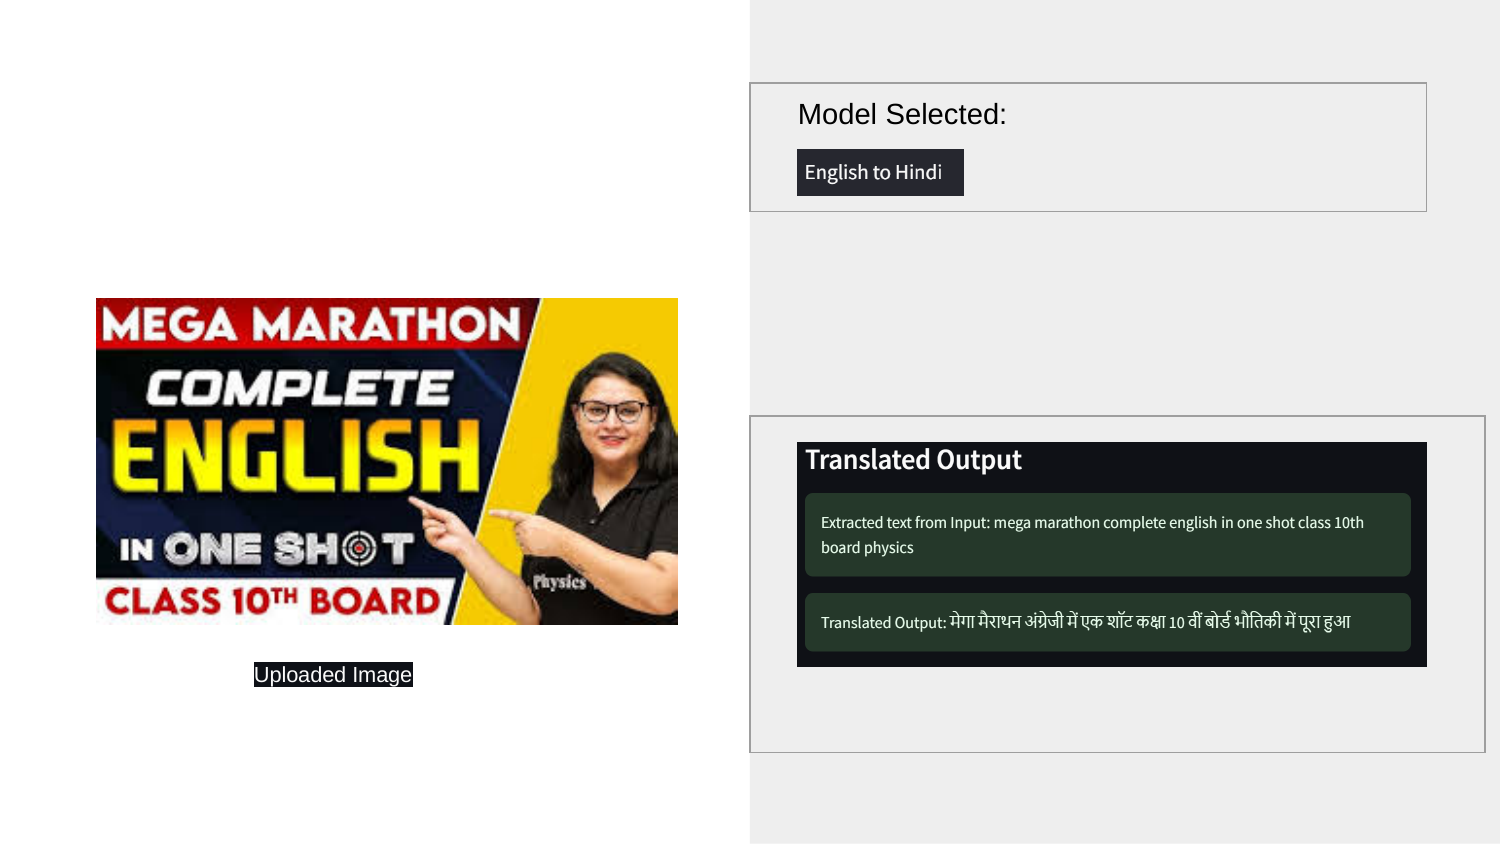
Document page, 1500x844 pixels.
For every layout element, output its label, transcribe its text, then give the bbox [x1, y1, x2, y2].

picture [96, 298, 679, 626]
picture [797, 149, 964, 197]
table_header Model Selected: [751, 84, 1426, 211]
table_header [751, 417, 1484, 752]
text_box Uploaded Image [239, 645, 456, 693]
picture [797, 441, 1427, 667]
